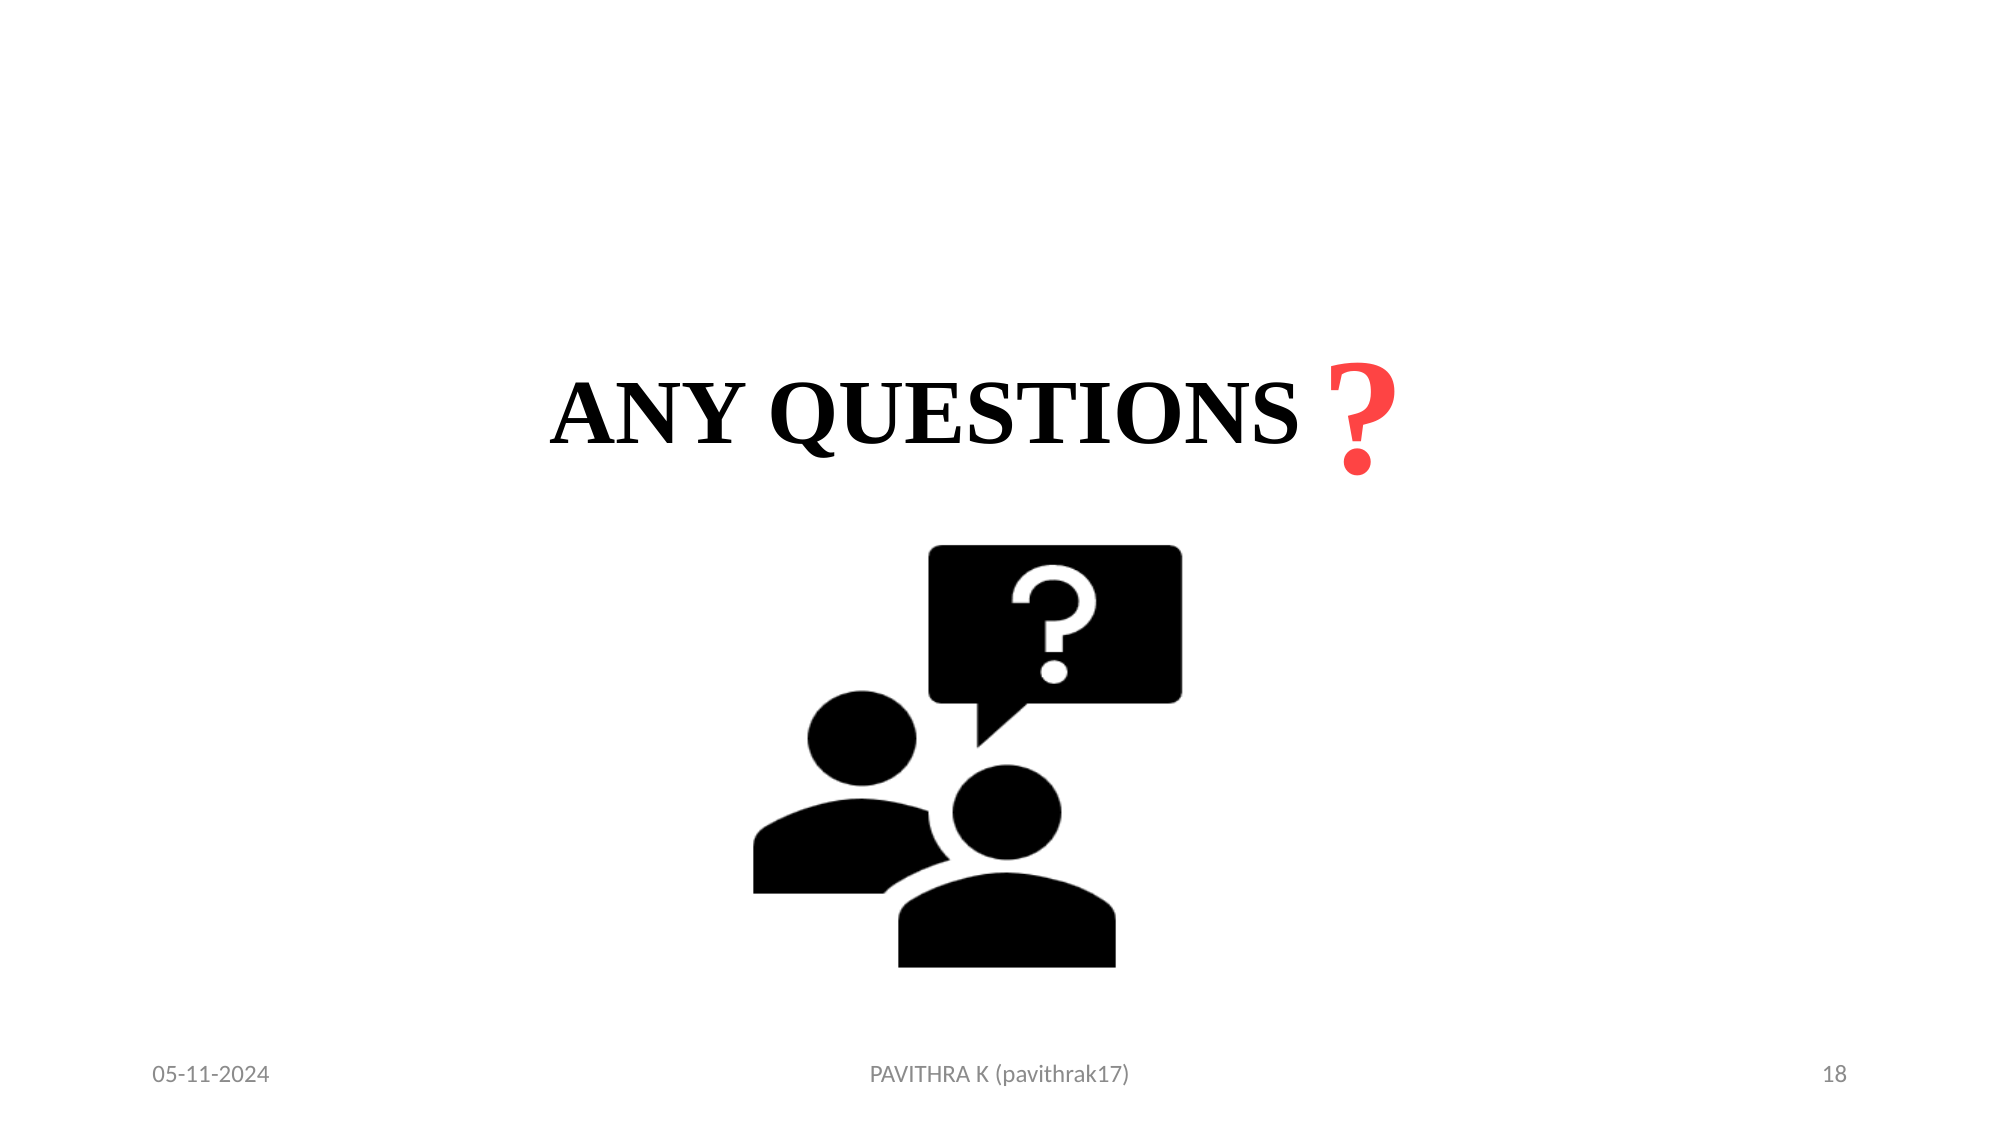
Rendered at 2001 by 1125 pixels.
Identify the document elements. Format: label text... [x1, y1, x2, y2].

slide_number 18 [1412, 1042, 1863, 1103]
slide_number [137, 1042, 588, 1103]
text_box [534, 299, 1473, 1010]
footer PAVITHRA K (pavithrak17) [662, 1042, 1338, 1103]
